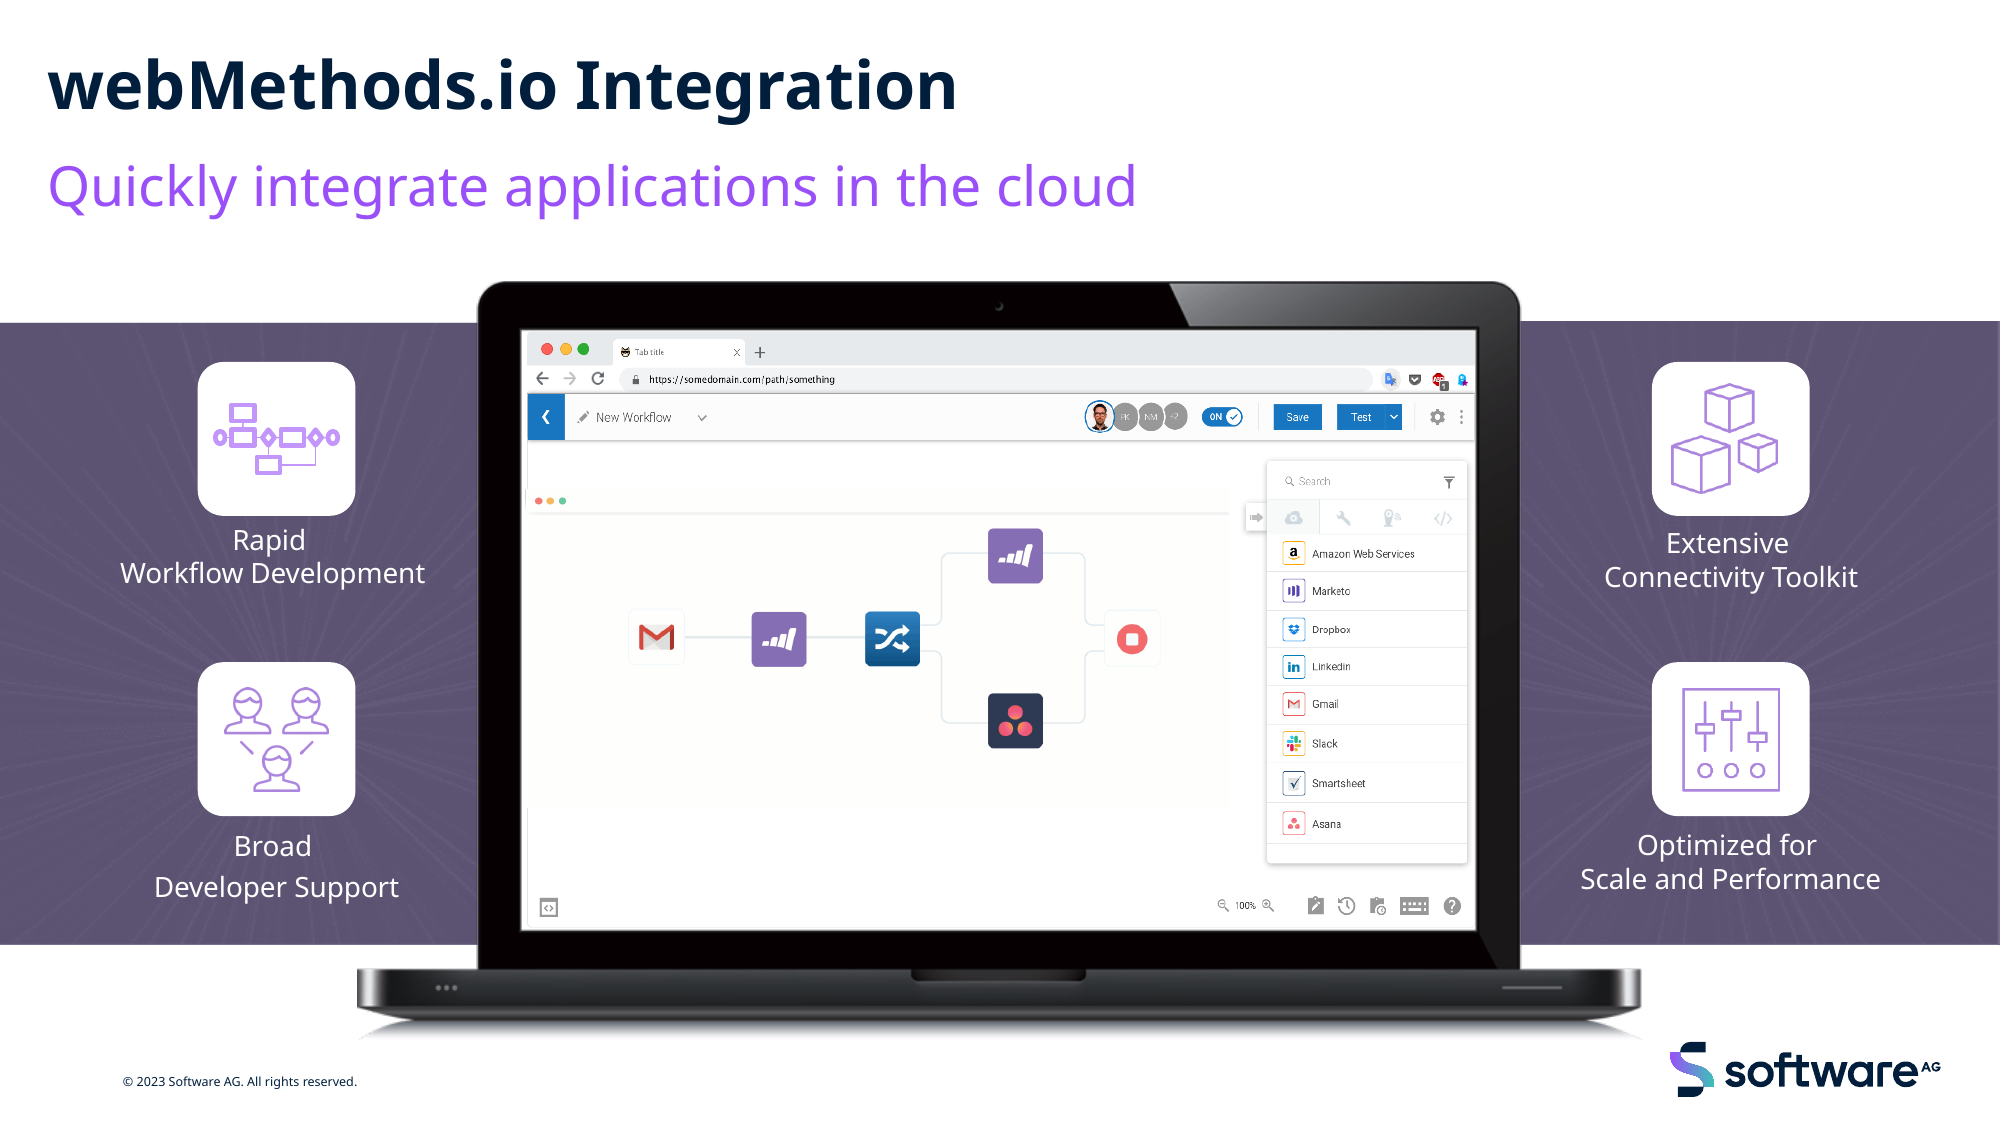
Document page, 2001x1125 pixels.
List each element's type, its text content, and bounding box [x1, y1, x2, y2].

picture [1679, 688, 1783, 792]
picture [357, 281, 1643, 1041]
footer © 2023 Software AG. All rights reserved. [122, 1072, 1000, 1089]
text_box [0, 321, 357, 946]
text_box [1643, 321, 2000, 946]
list Quickly integrate applications in the cloud [47, 137, 1953, 181]
picture [1671, 383, 1778, 495]
title webMethods.io Integration [47, 43, 1953, 122]
picture [224, 687, 329, 792]
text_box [215, 404, 338, 474]
